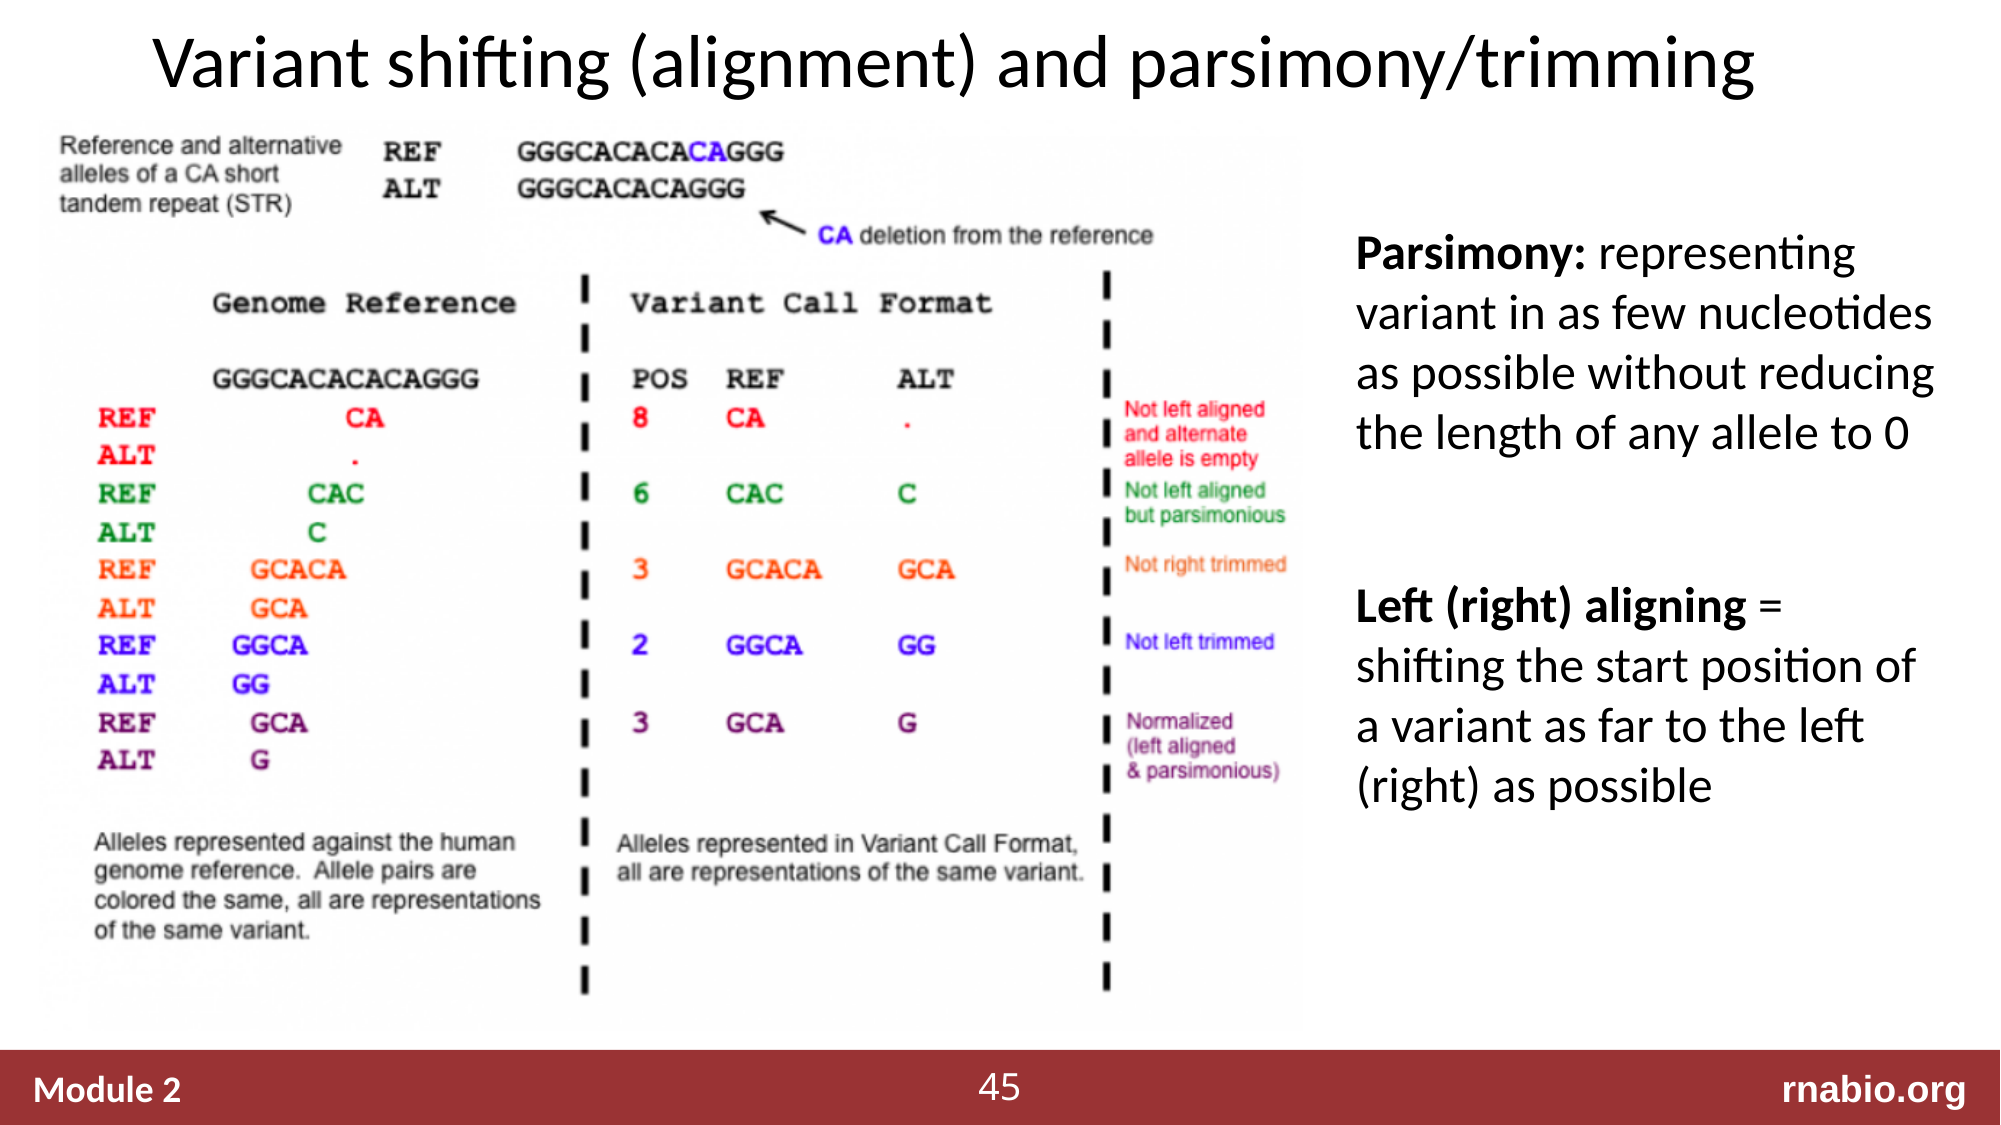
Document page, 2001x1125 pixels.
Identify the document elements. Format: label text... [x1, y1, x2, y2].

text_box Parsimony: representing variant in as few nucleotides as possible without reducing the length of any allele to 0 [1341, 212, 1958, 468]
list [39, 119, 1323, 1031]
text_box Left (right) aligning = shifting the start position of a variant as far to the left (right) as possible [1341, 564, 1958, 820]
title Variant shifting (alignment) and parsimony/trimming [137, 6, 1949, 120]
